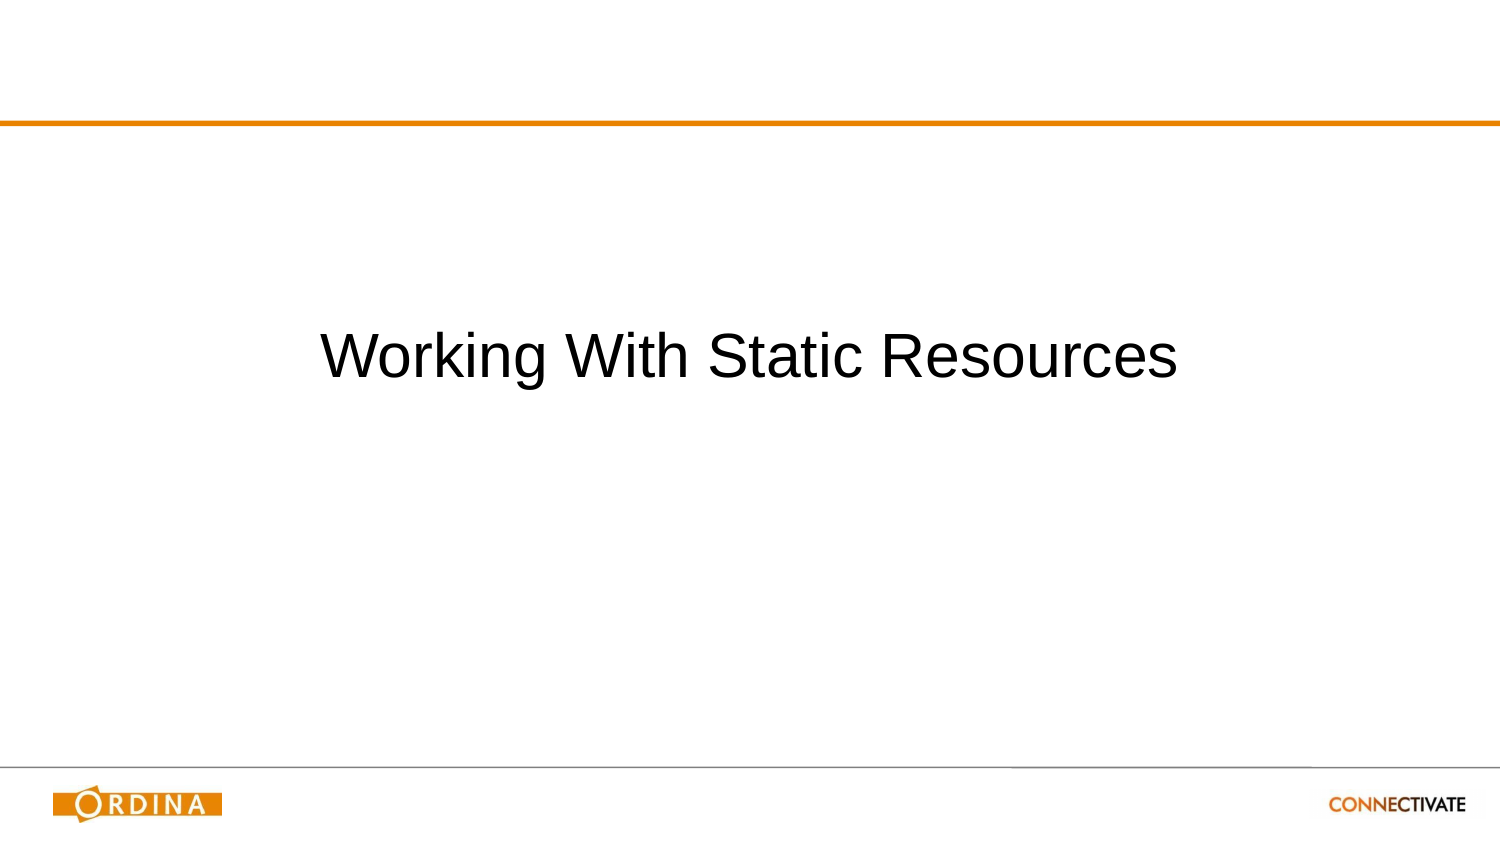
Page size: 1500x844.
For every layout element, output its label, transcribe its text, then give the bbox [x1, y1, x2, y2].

picture [1310, 790, 1486, 819]
title Working With Static Resources [112, 262, 1388, 443]
picture [53, 785, 222, 823]
